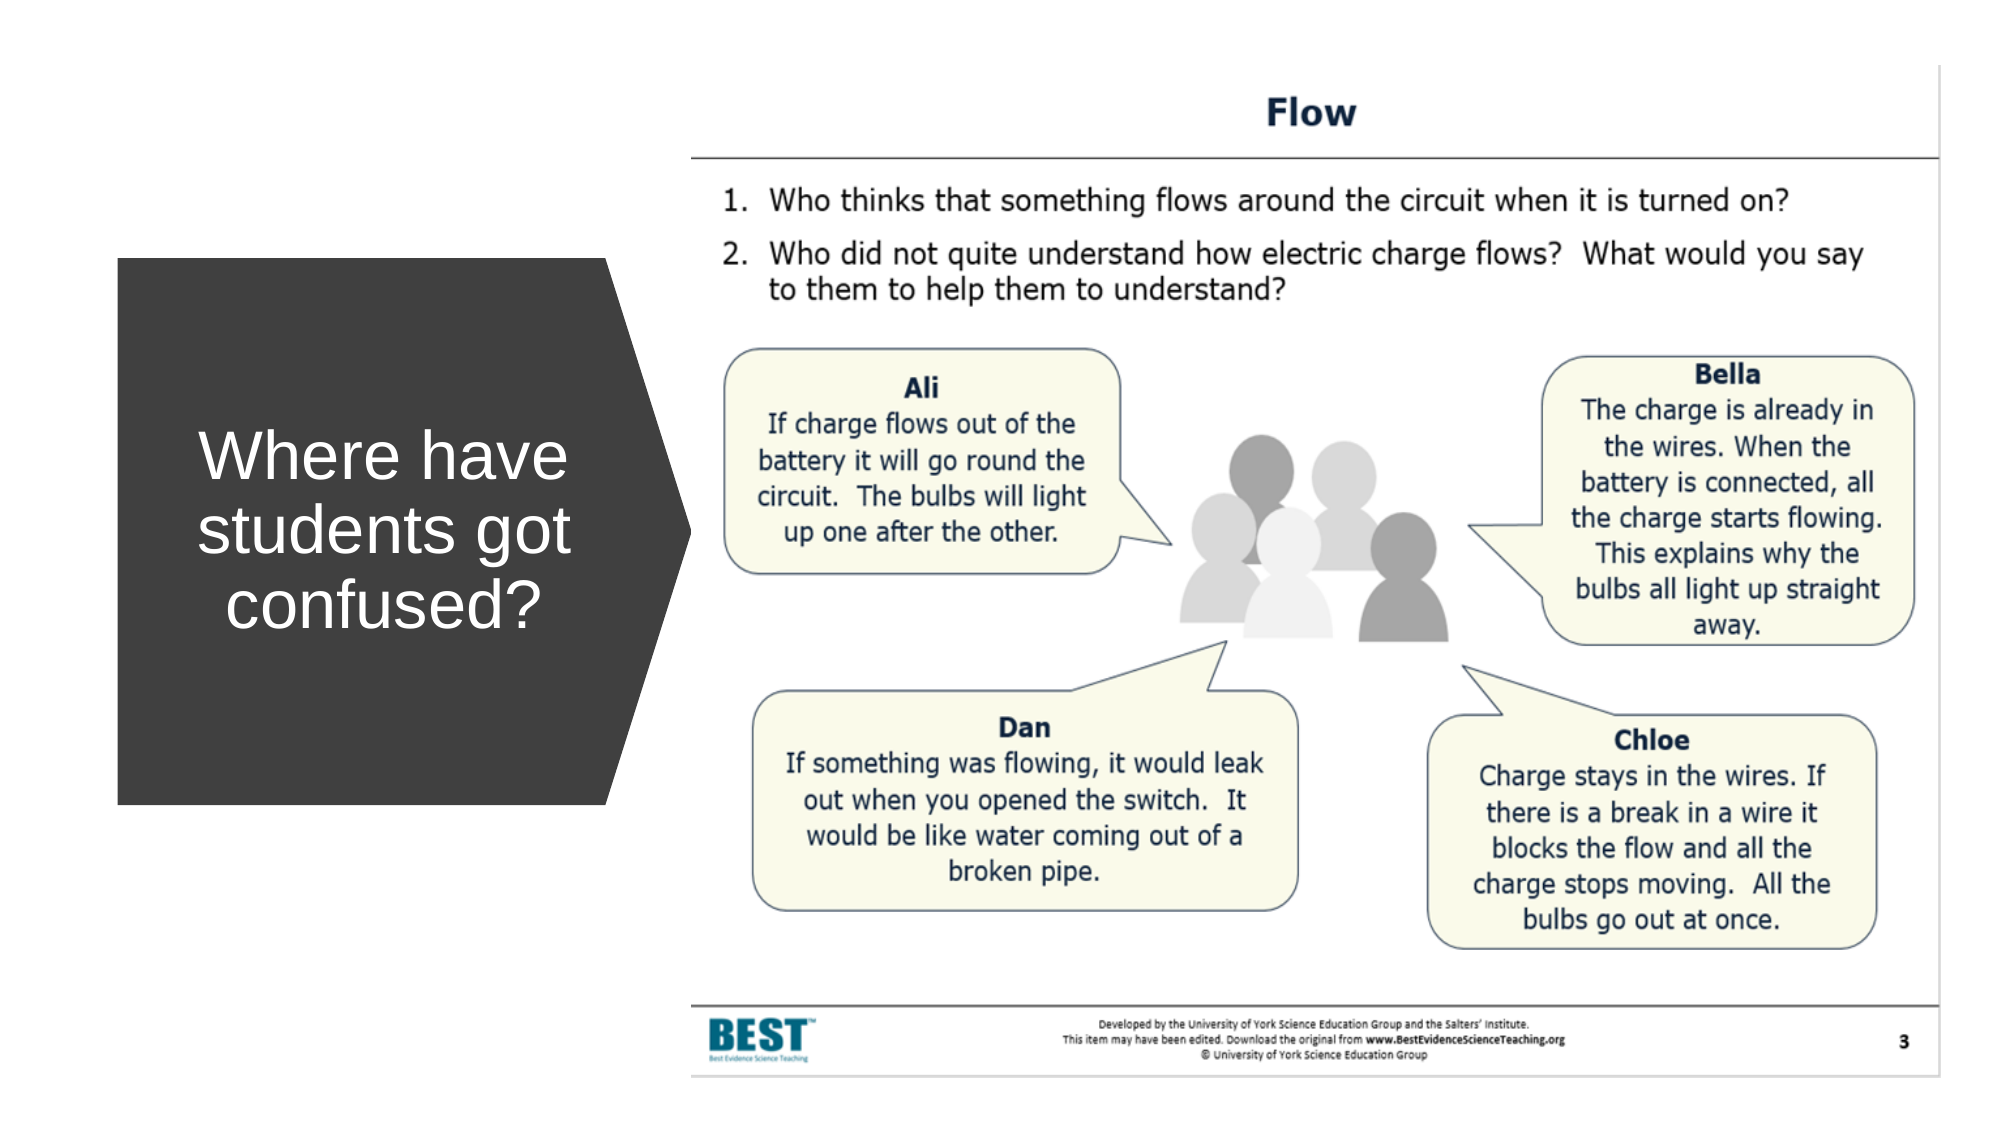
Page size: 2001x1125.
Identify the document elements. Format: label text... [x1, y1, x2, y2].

text_box [115, 256, 686, 808]
title Where have students got confused? [168, 322, 601, 741]
picture [691, 64, 1941, 1078]
